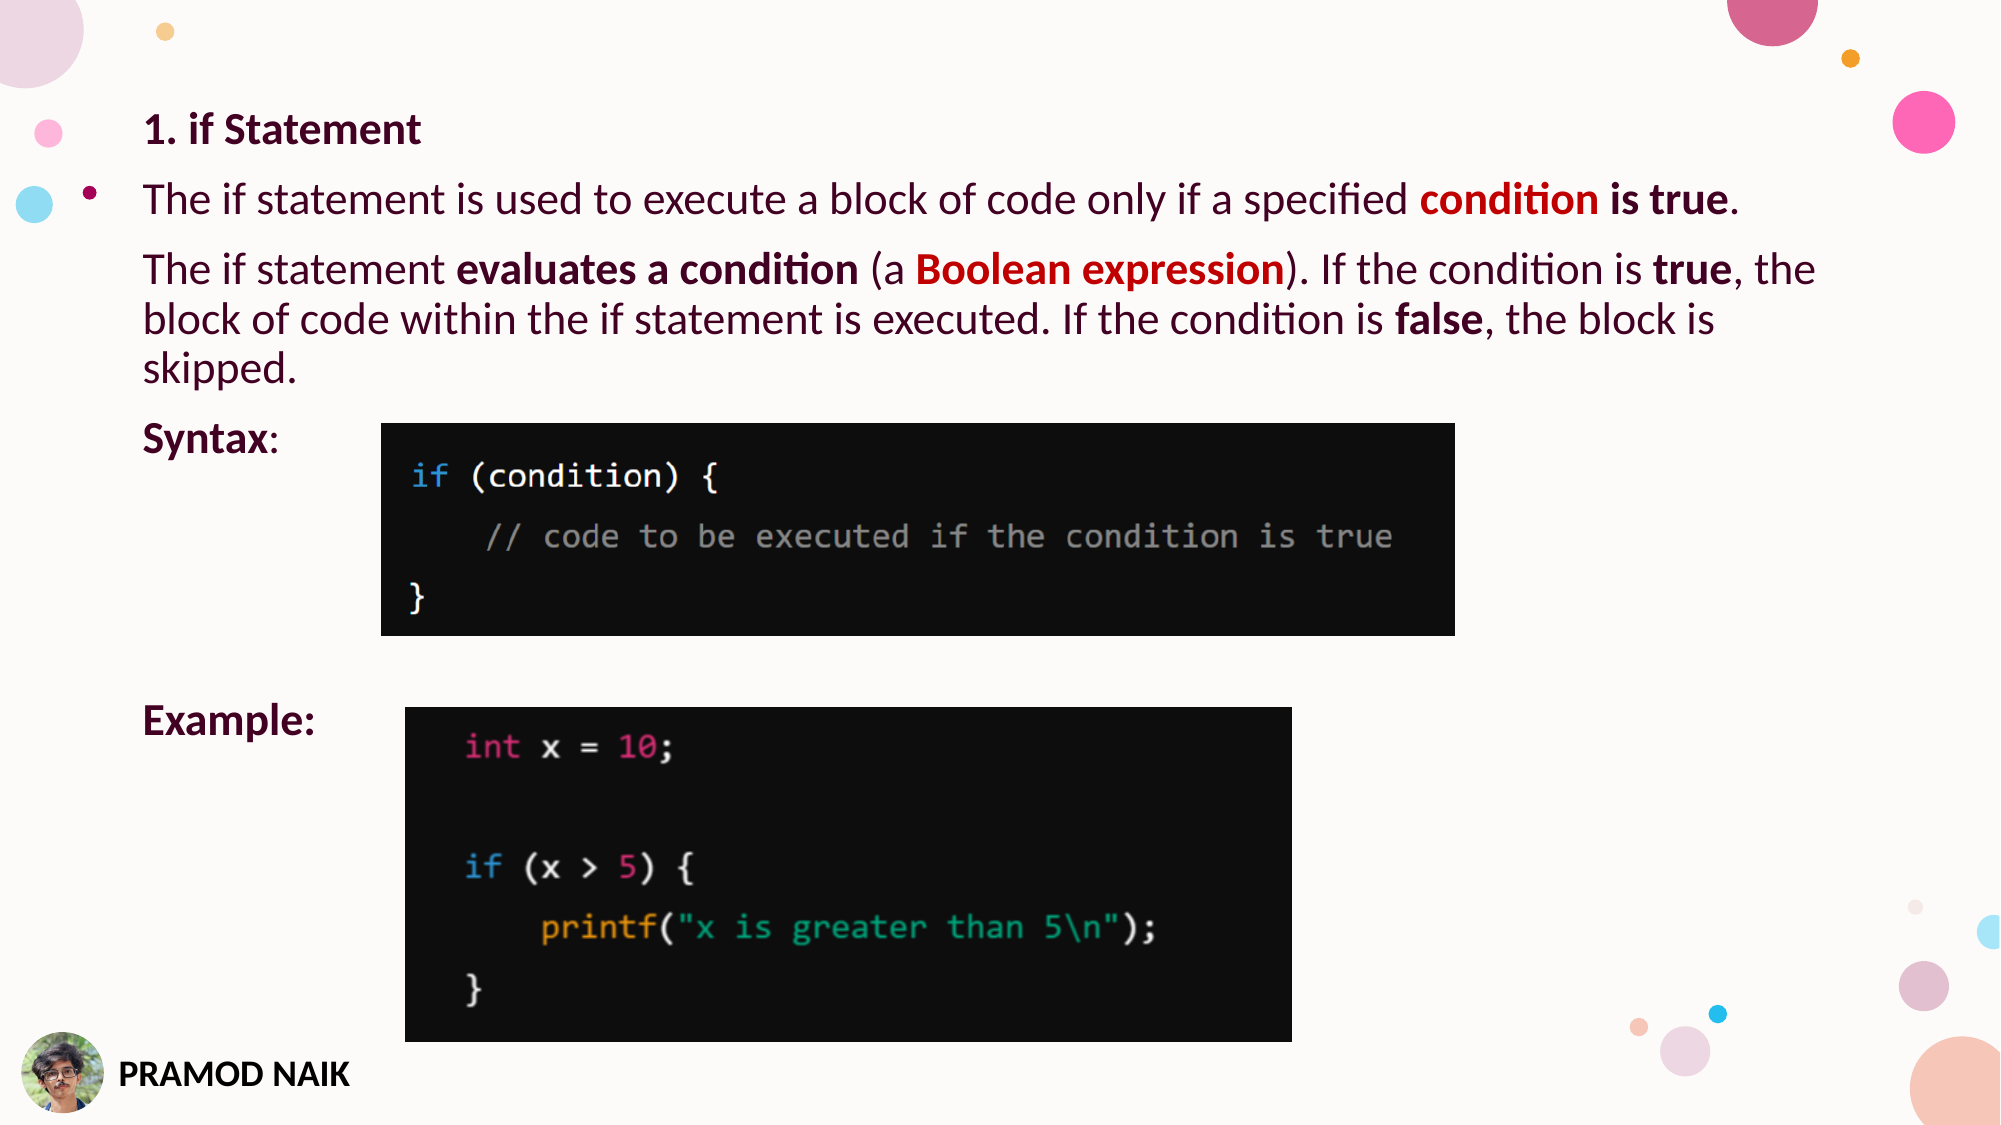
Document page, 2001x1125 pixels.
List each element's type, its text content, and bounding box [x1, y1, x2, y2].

picture [381, 423, 1455, 636]
list 1. if Statement The if statement is used to execute a block of code only if a specified condition is true. The if statement evaluates a condition (a Boolean expression). If the condition is true, the block of code within the if statement is executed. If the condition is false, the block is skipped. Syntax: Example: [127, 97, 1877, 1014]
picture [21, 1031, 104, 1114]
picture [405, 707, 1292, 1042]
